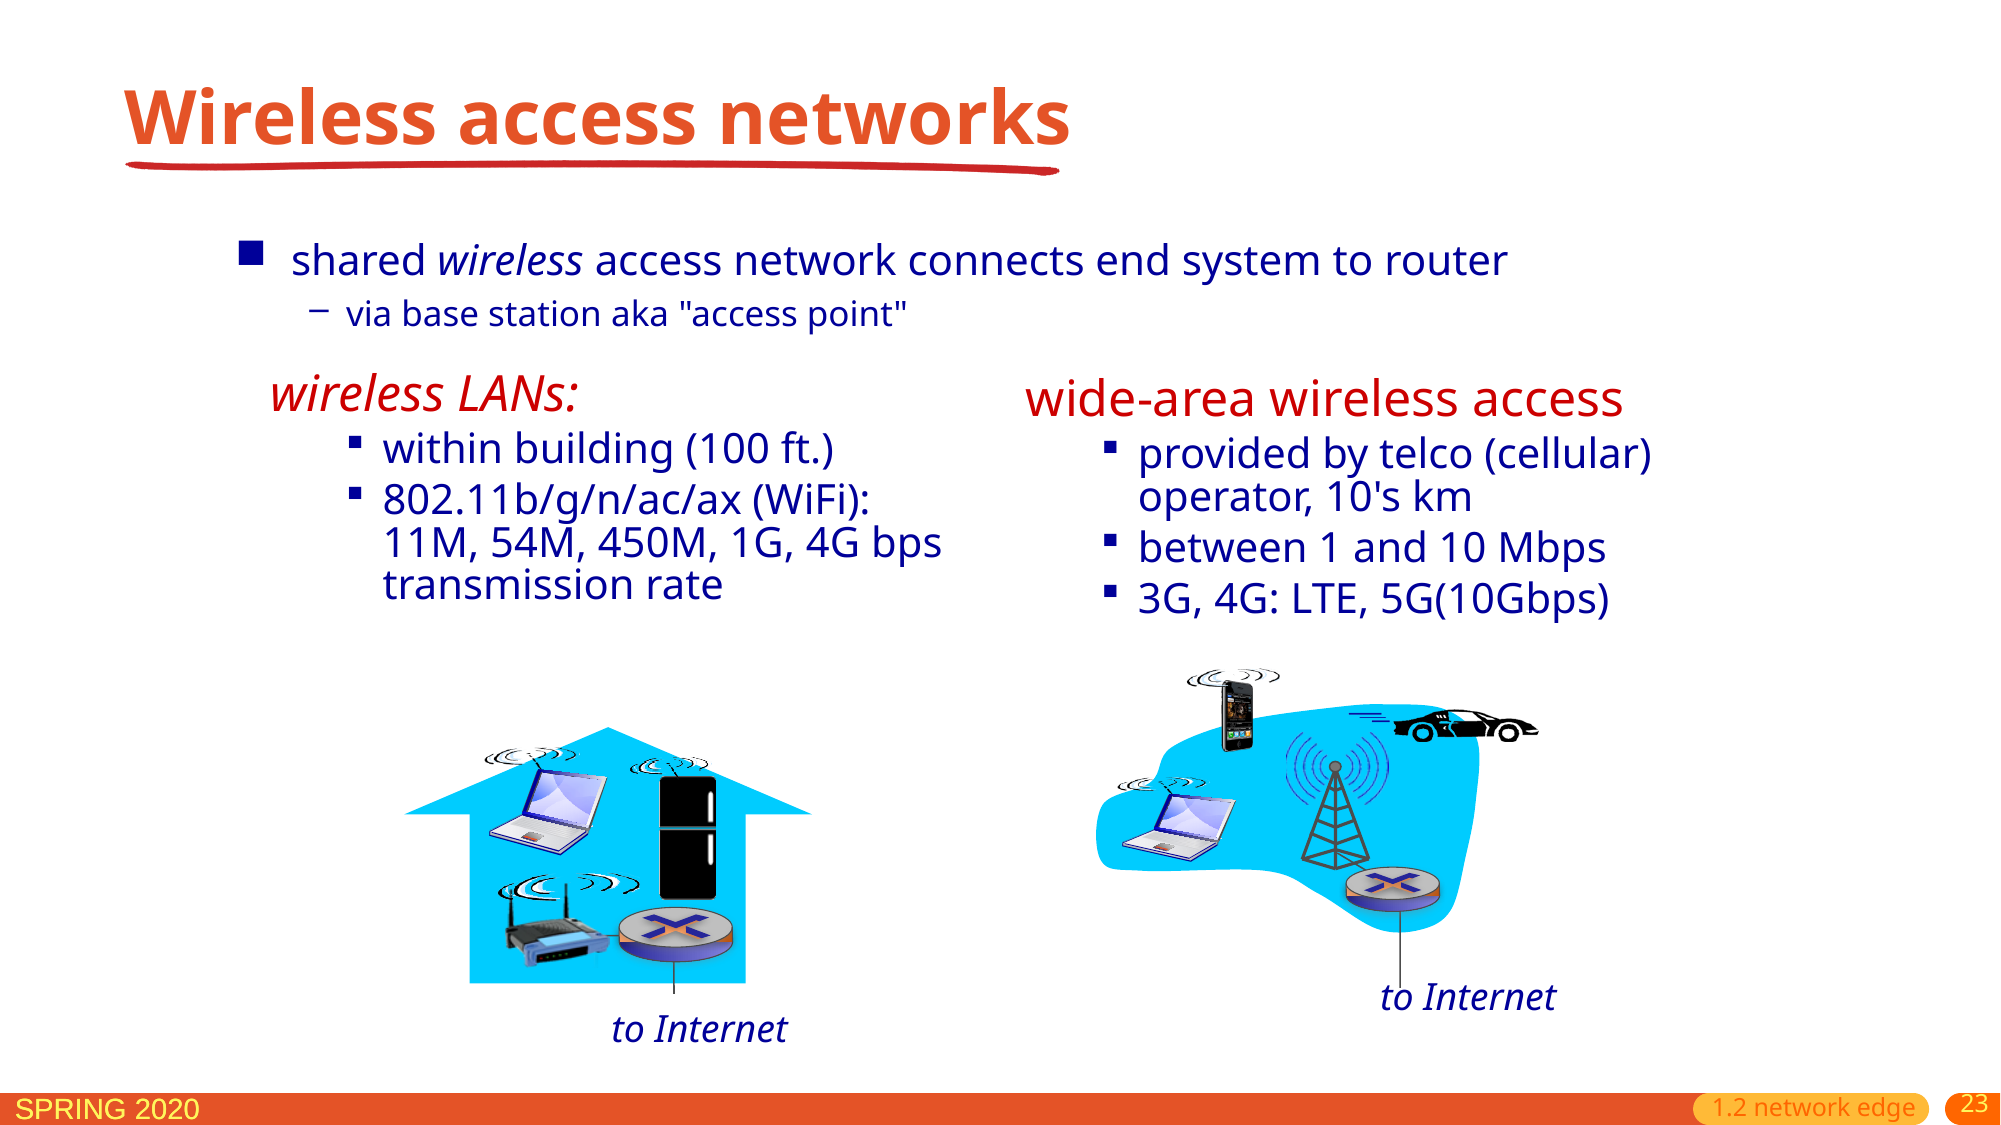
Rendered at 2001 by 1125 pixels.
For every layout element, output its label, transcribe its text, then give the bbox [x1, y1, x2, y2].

slide_number 23 [1965, 1090, 2000, 1125]
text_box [628, 755, 734, 900]
text_box to Internet [596, 997, 803, 1058]
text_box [624, 871, 640, 907]
picture [121, 156, 1072, 181]
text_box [1345, 866, 1440, 912]
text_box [483, 745, 608, 858]
text_box wide-area wireless access provided by telco (cellular) operator, 10's km between 1 and 10 Mbps 3G, 4G: LTE, 5G(10Gbps) [1011, 298, 1769, 730]
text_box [403, 726, 813, 984]
footer 1.2 network edge [1696, 1082, 1965, 1125]
title Wireless access networks [109, 33, 1484, 195]
text_box ISP C [726, 758, 736, 907]
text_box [1094, 667, 1540, 989]
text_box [497, 871, 624, 969]
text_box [618, 907, 733, 962]
list shared wireless access network connects end system to router via base station aka "access point" [220, 226, 1594, 369]
text_box wireless LANs: within building (100 ft.) 802.11b/g/n/ac/ax (WiFi): 11M, 54M, 450M, 1G, 4G bps transmission rate [255, 363, 976, 730]
text_box to Internet [1365, 965, 1572, 1026]
